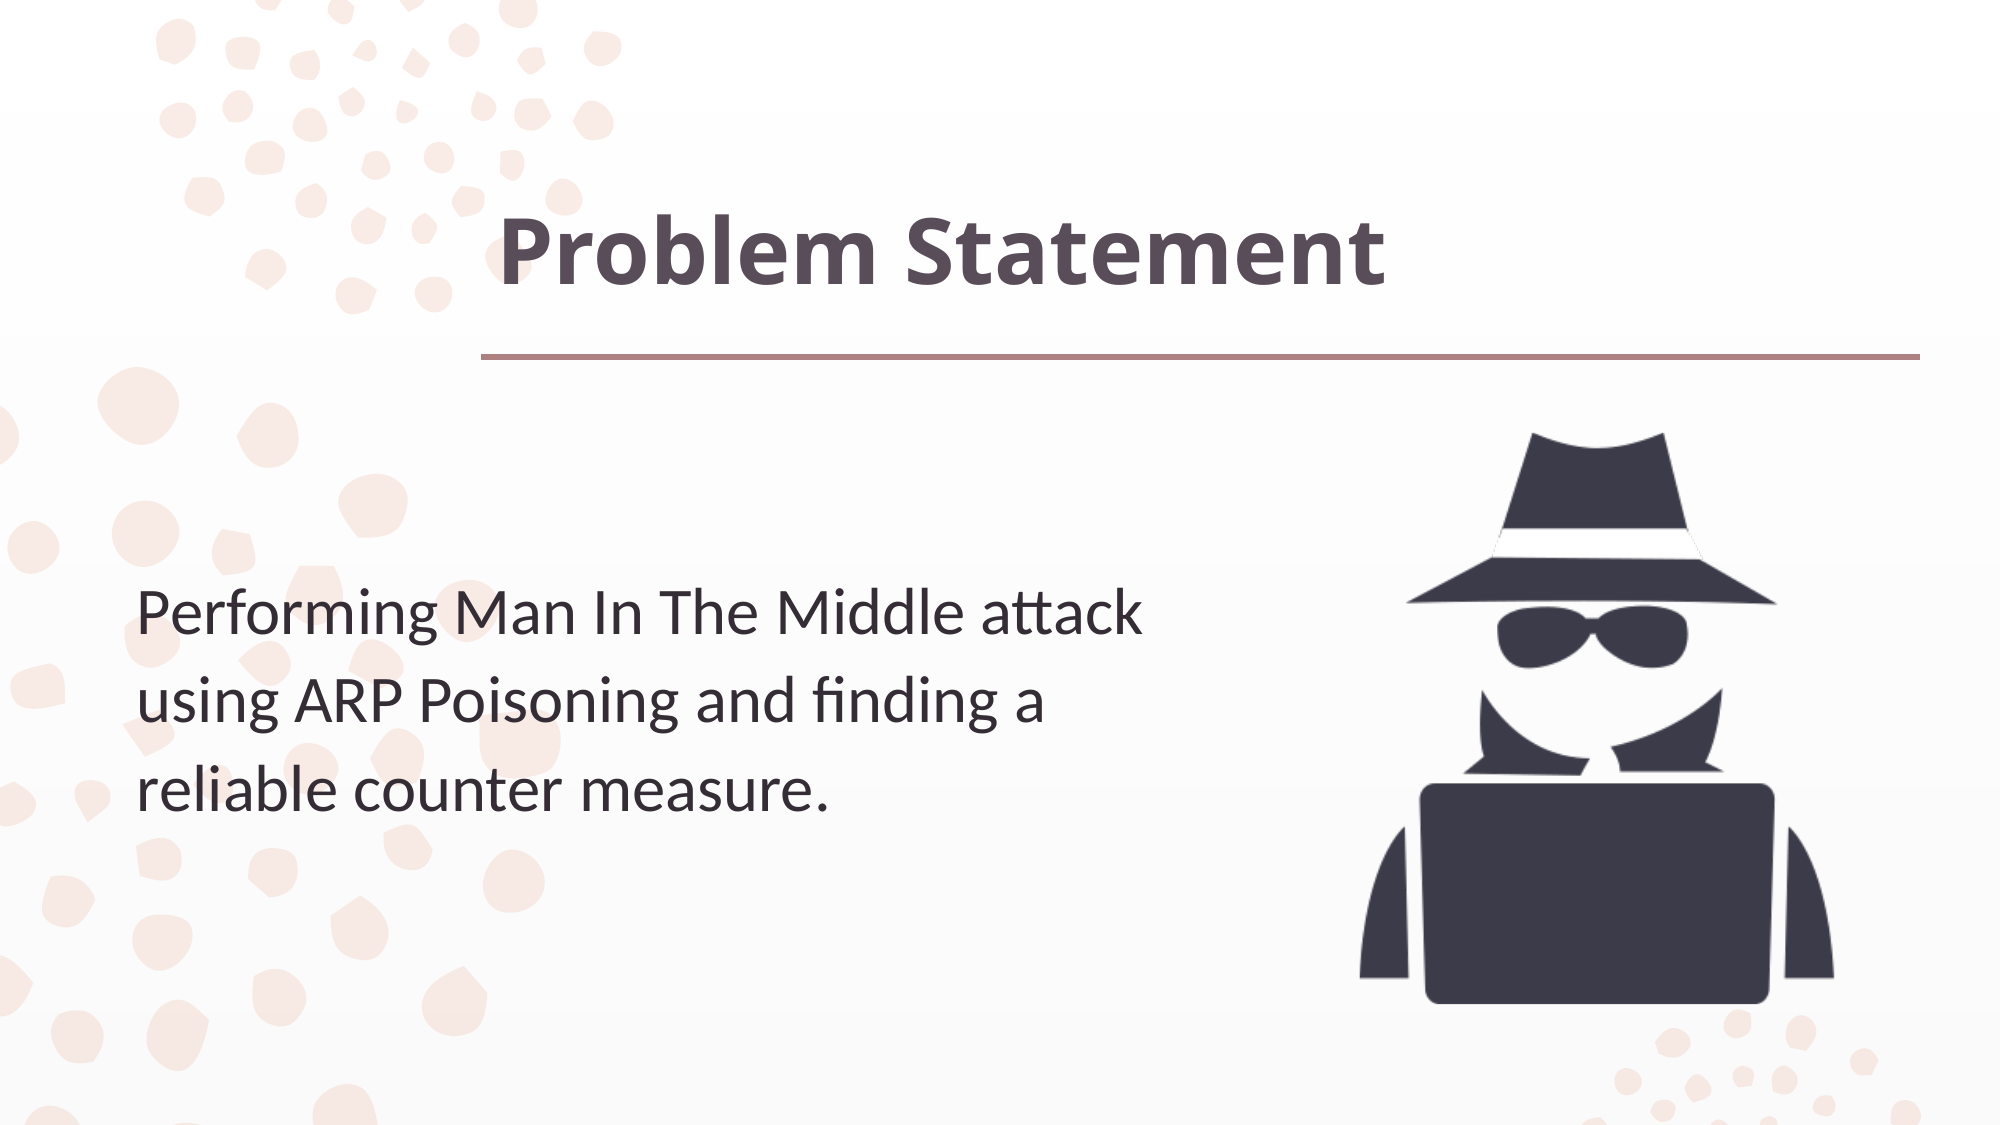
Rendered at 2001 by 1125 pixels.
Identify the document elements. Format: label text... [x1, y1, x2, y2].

list Performing Man In The Middle attack using ARP Poisoning and finding a reliable counter measure. [121, 551, 1201, 900]
title Problem Statement [481, 190, 1920, 350]
picture [1330, 411, 1864, 1039]
